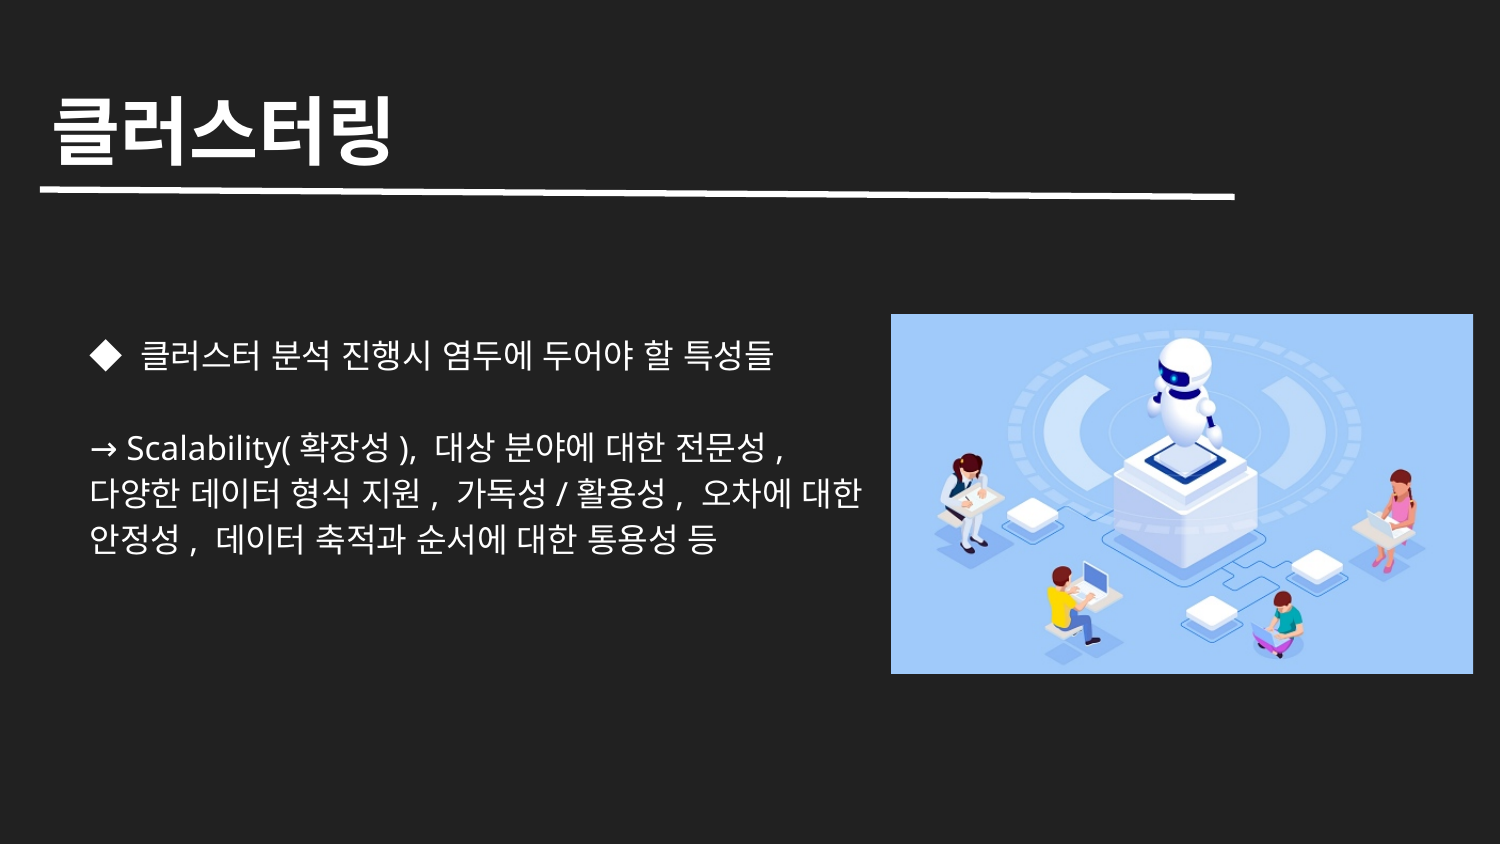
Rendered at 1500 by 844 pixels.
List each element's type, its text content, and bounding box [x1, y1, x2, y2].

subtitle ◆ 클러스터 분석 진행시 염두에 두어야 할 특성들 → Scalability(확장성), 대상 분야에 대한 전문성, 다양한 데이터 형식 지원, 가독성/활용성, 오차에 대한 안정성, 데이터 축적과 순서에 대한 통용성 등 [74, 314, 879, 805]
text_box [39, 189, 1235, 198]
picture [890, 314, 1474, 675]
title 클러스터링 [36, 96, 1238, 190]
